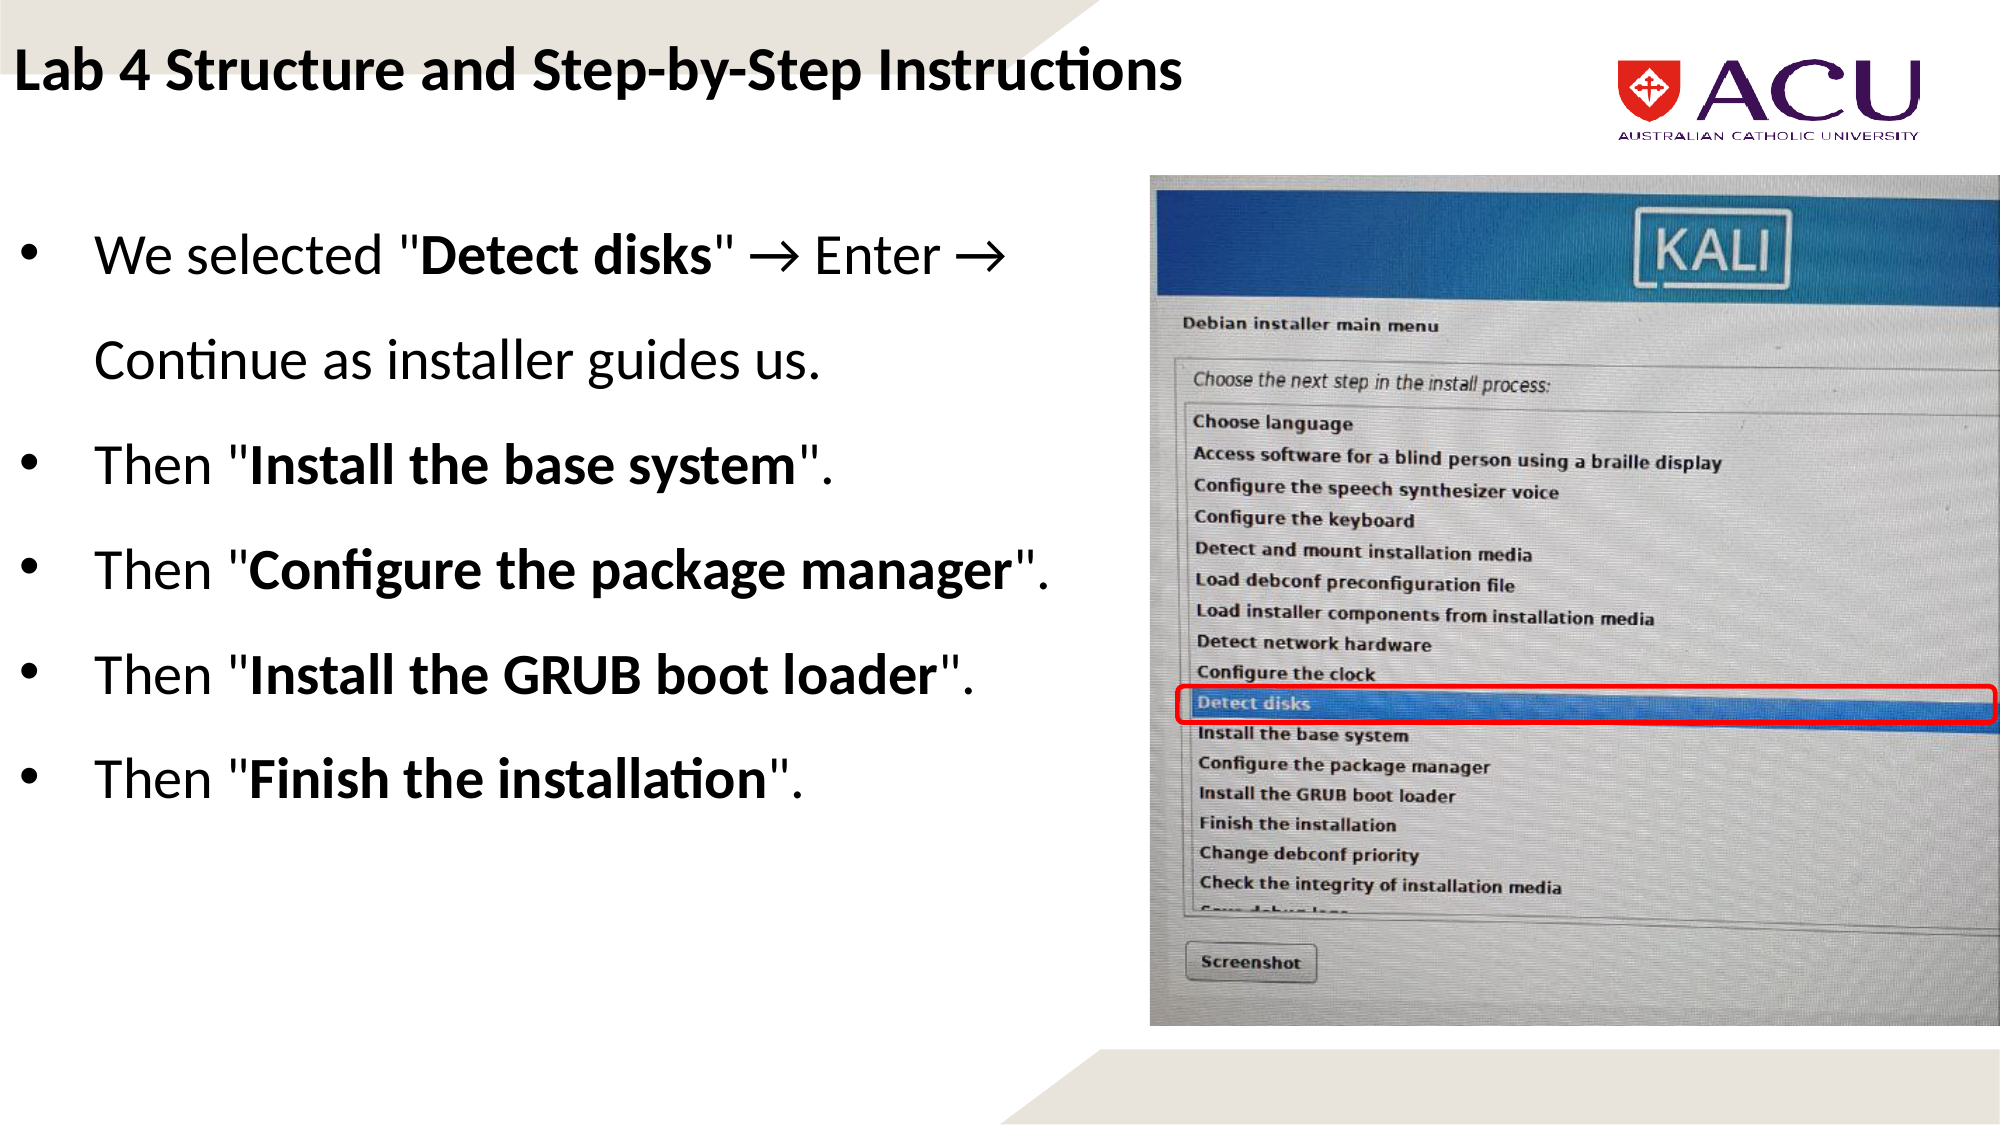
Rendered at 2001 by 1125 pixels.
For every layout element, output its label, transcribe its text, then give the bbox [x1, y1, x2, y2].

picture [1149, 175, 2000, 1026]
picture [1618, 111, 1920, 140]
text_box Lab 4 Structure and Step-by-Step Instructions [0, 0, 2000, 111]
text_box We selected "Detect disks" → Enter → Continue as installer guides us. Then "Install the base system". Then "Configure the package manager". Then "Install the GRUB boot loader". Then "Finish the installation". [4, 173, 1111, 819]
